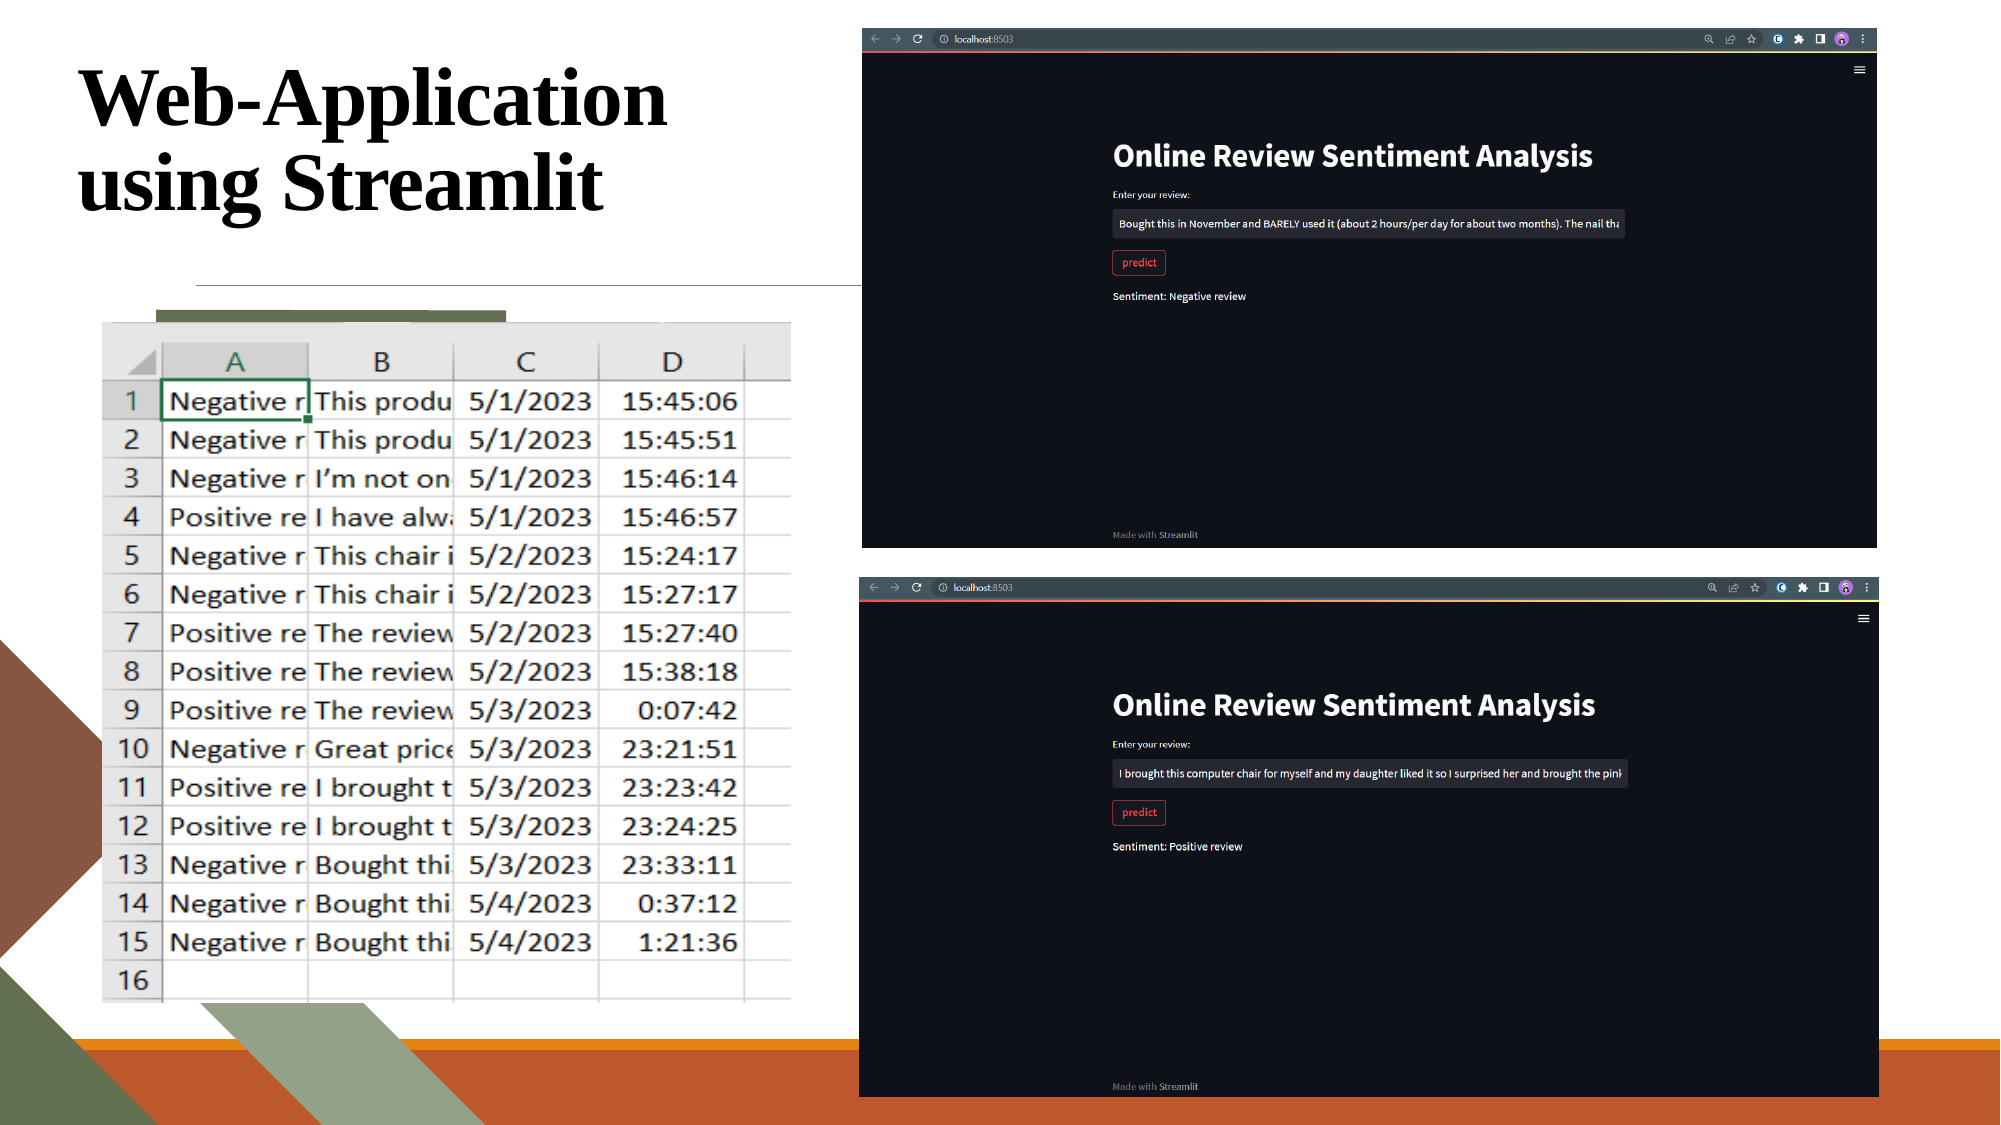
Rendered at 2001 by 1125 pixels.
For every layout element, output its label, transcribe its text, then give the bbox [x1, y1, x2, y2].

picture [859, 576, 1880, 1098]
picture [102, 321, 792, 1003]
picture [861, 27, 1877, 549]
title Web-Application using Streamlit [62, 49, 758, 663]
